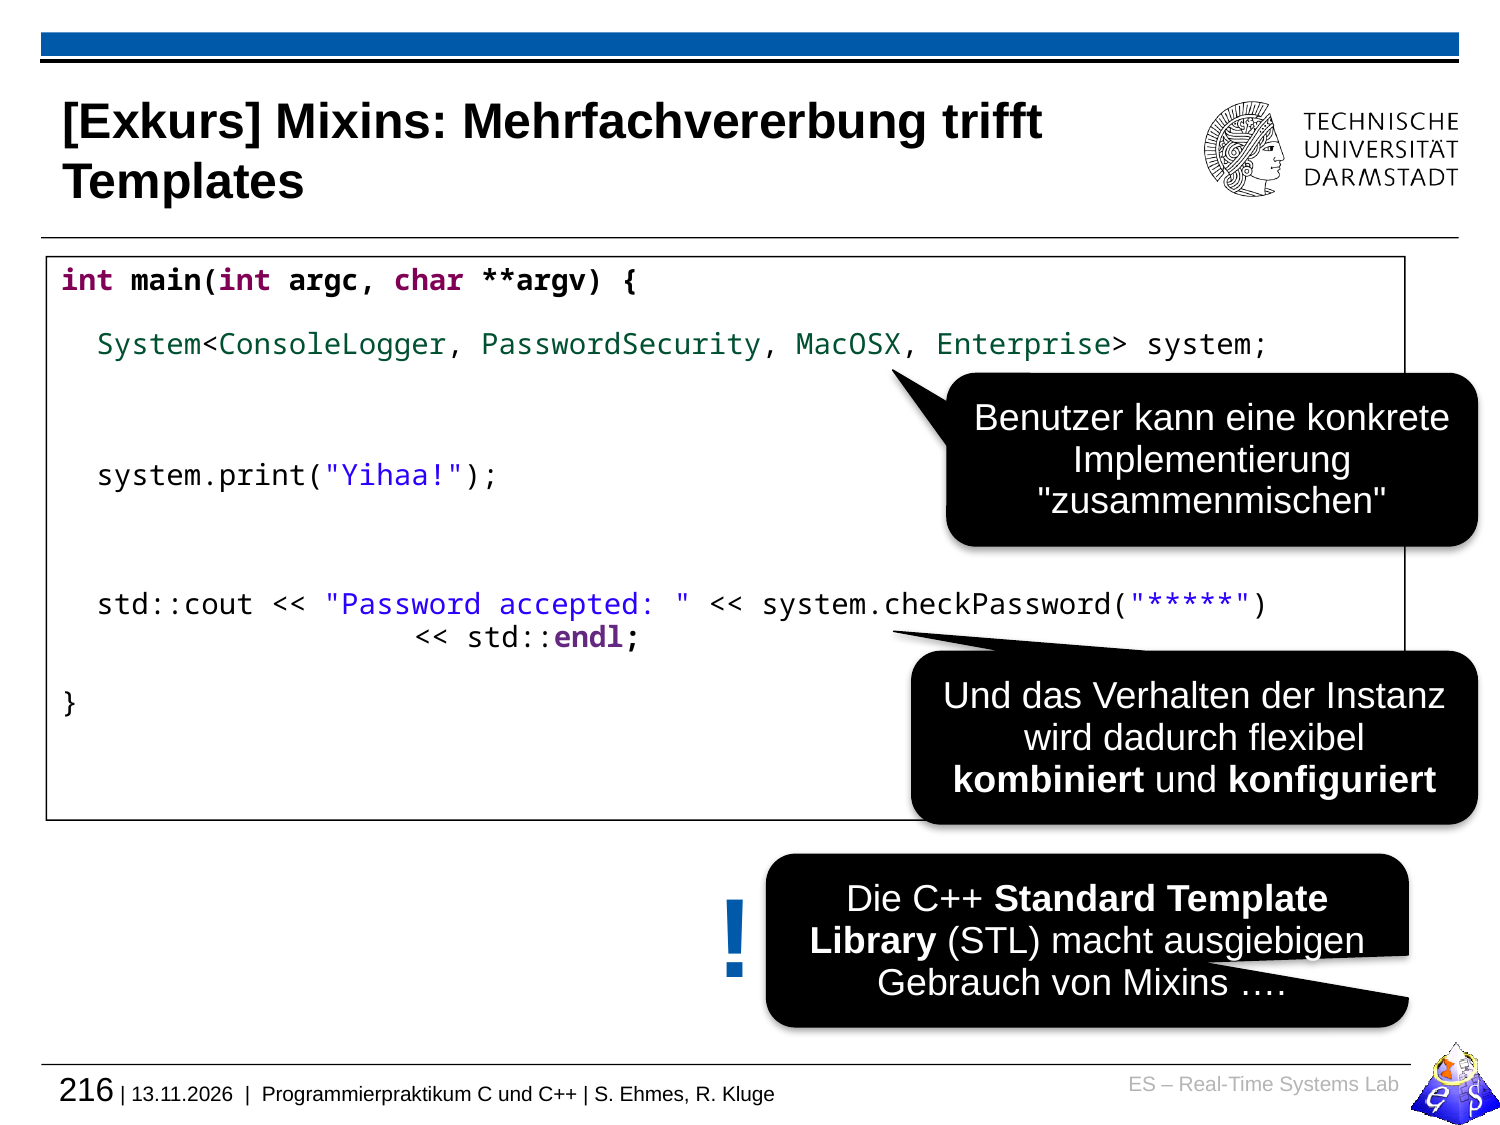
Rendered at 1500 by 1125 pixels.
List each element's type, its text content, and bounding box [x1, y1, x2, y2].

text_box Benutzer kann eine konkrete Implementierung "zusammenmischen" [891, 369, 1479, 547]
picture [1244, 84, 1483, 214]
picture [1411, 1041, 1500, 1125]
text_box int main(int argc, char **argv) { System<ConsoleLogger, PasswordSecurity, MacOSX, Enterprise> system; system.print("Yihaa!"); std::cout << "Password accepted: " << system.checkPassword("*****") << std::endl; } [46, 256, 1405, 821]
text_box Und das Verhalten der Instanz wird dadurch flexibel kombiniert und konfiguriert [892, 630, 1479, 825]
title [Exkurs] Mixins: Mehrfachvererbung trifft Templates [62, 80, 1244, 218]
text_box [700, 854, 1409, 1027]
